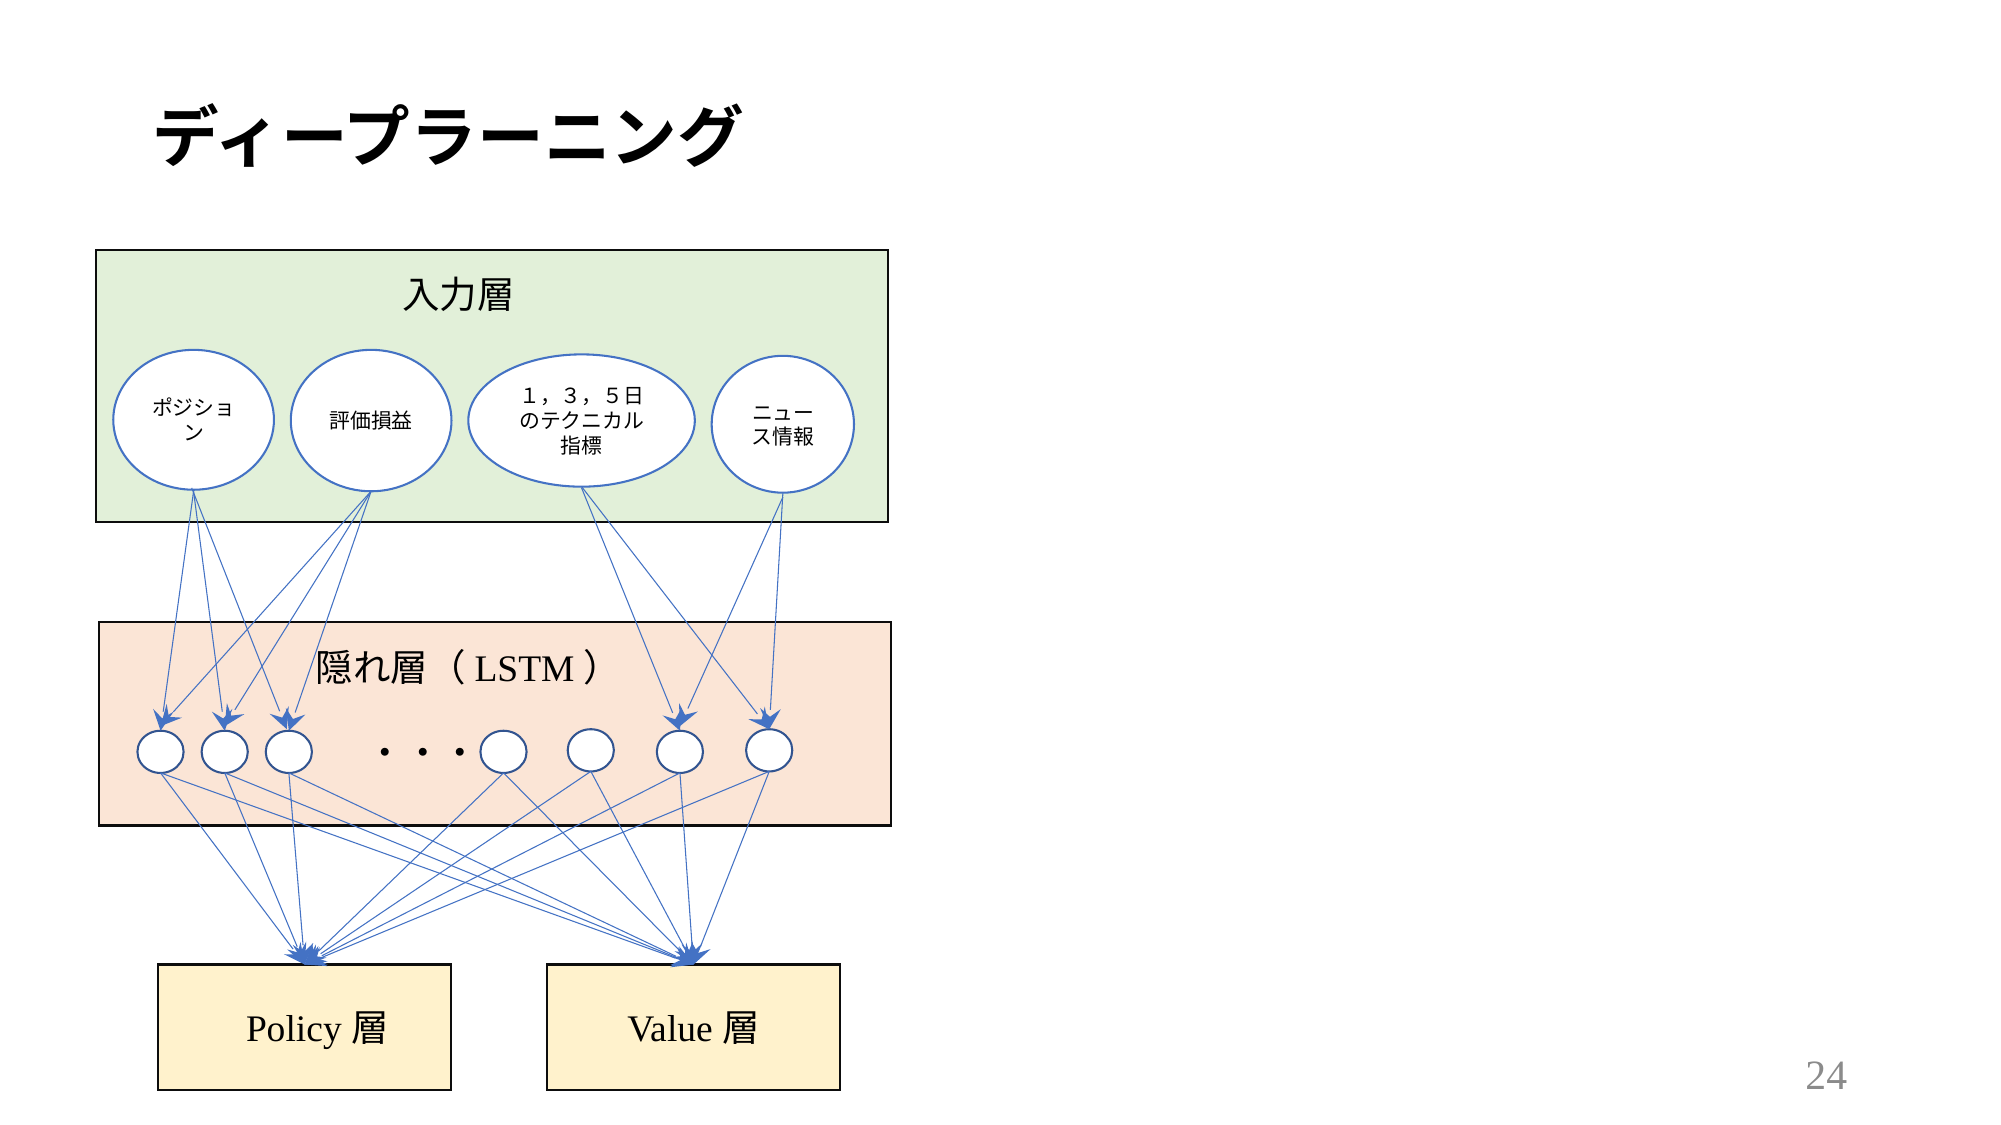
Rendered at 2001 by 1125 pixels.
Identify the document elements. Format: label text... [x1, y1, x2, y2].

text_box [172, 731, 214, 772]
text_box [160, 491, 224, 727]
text_box 評価損益 [289, 348, 453, 493]
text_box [160, 772, 304, 965]
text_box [581, 486, 770, 497]
text_box [655, 730, 705, 771]
title ディープラーニング [137, 59, 1863, 220]
text_box [372, 621, 581, 637]
text_box [479, 729, 528, 771]
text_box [769, 492, 783, 497]
text_box [546, 963, 841, 996]
text_box [372, 697, 581, 771]
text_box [160, 727, 193, 731]
text_box ポジション [112, 348, 275, 491]
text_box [581, 487, 680, 731]
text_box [224, 491, 288, 727]
text_box [95, 249, 889, 523]
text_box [304, 771, 770, 965]
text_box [679, 497, 783, 727]
text_box [264, 729, 313, 772]
text_box ・・・ [352, 721, 504, 771]
text_box [745, 730, 794, 773]
slide_number 24 [1412, 1042, 1863, 1103]
text_box [233, 730, 280, 772]
text_box １，３，５日のテクニカル指標 [467, 353, 696, 488]
text_box [300, 731, 352, 772]
text_box 入力層 [335, 263, 582, 323]
text_box [546, 1057, 841, 1091]
text_box ニュース情報 [710, 354, 856, 494]
text_box [200, 730, 249, 772]
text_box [191, 487, 287, 491]
text_box 隠れ層（LSTM） [372, 637, 581, 697]
text_box [770, 621, 892, 827]
text_box [688, 730, 758, 771]
text_box [157, 1057, 452, 1091]
text_box [136, 729, 185, 774]
text_box Policy層 [133, 996, 501, 1057]
text_box Value層 [510, 996, 877, 1057]
text_box [98, 621, 160, 827]
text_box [288, 491, 372, 731]
text_box [566, 730, 615, 771]
text_box [157, 963, 452, 996]
text_box [602, 731, 669, 771]
